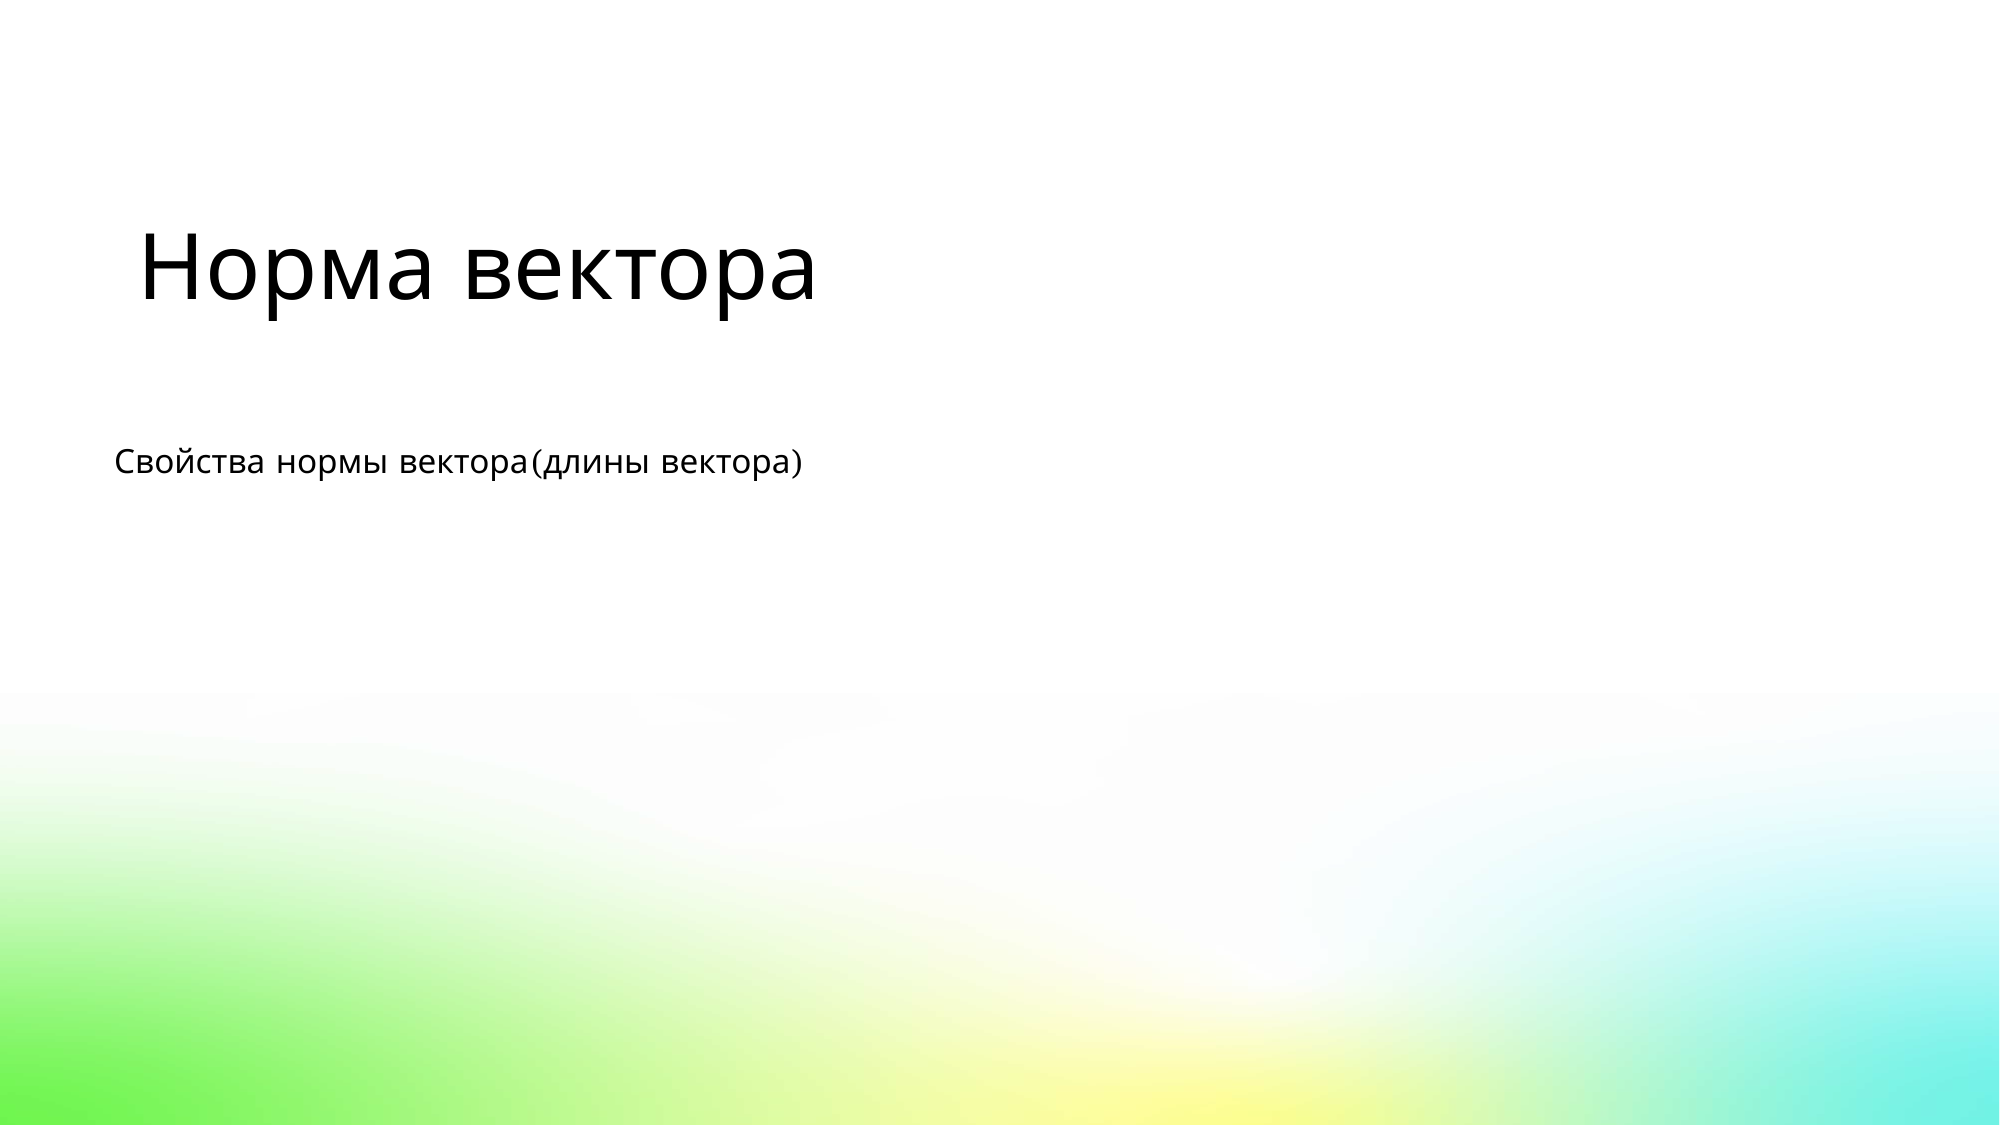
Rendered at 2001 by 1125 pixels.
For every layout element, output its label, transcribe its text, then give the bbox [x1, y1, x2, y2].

text_box Свойства нормы вектора(длины вектора) [114, 444, 1885, 1024]
text_box Норма вектора [137, 208, 1501, 357]
picture [0, 693, 2000, 1125]
